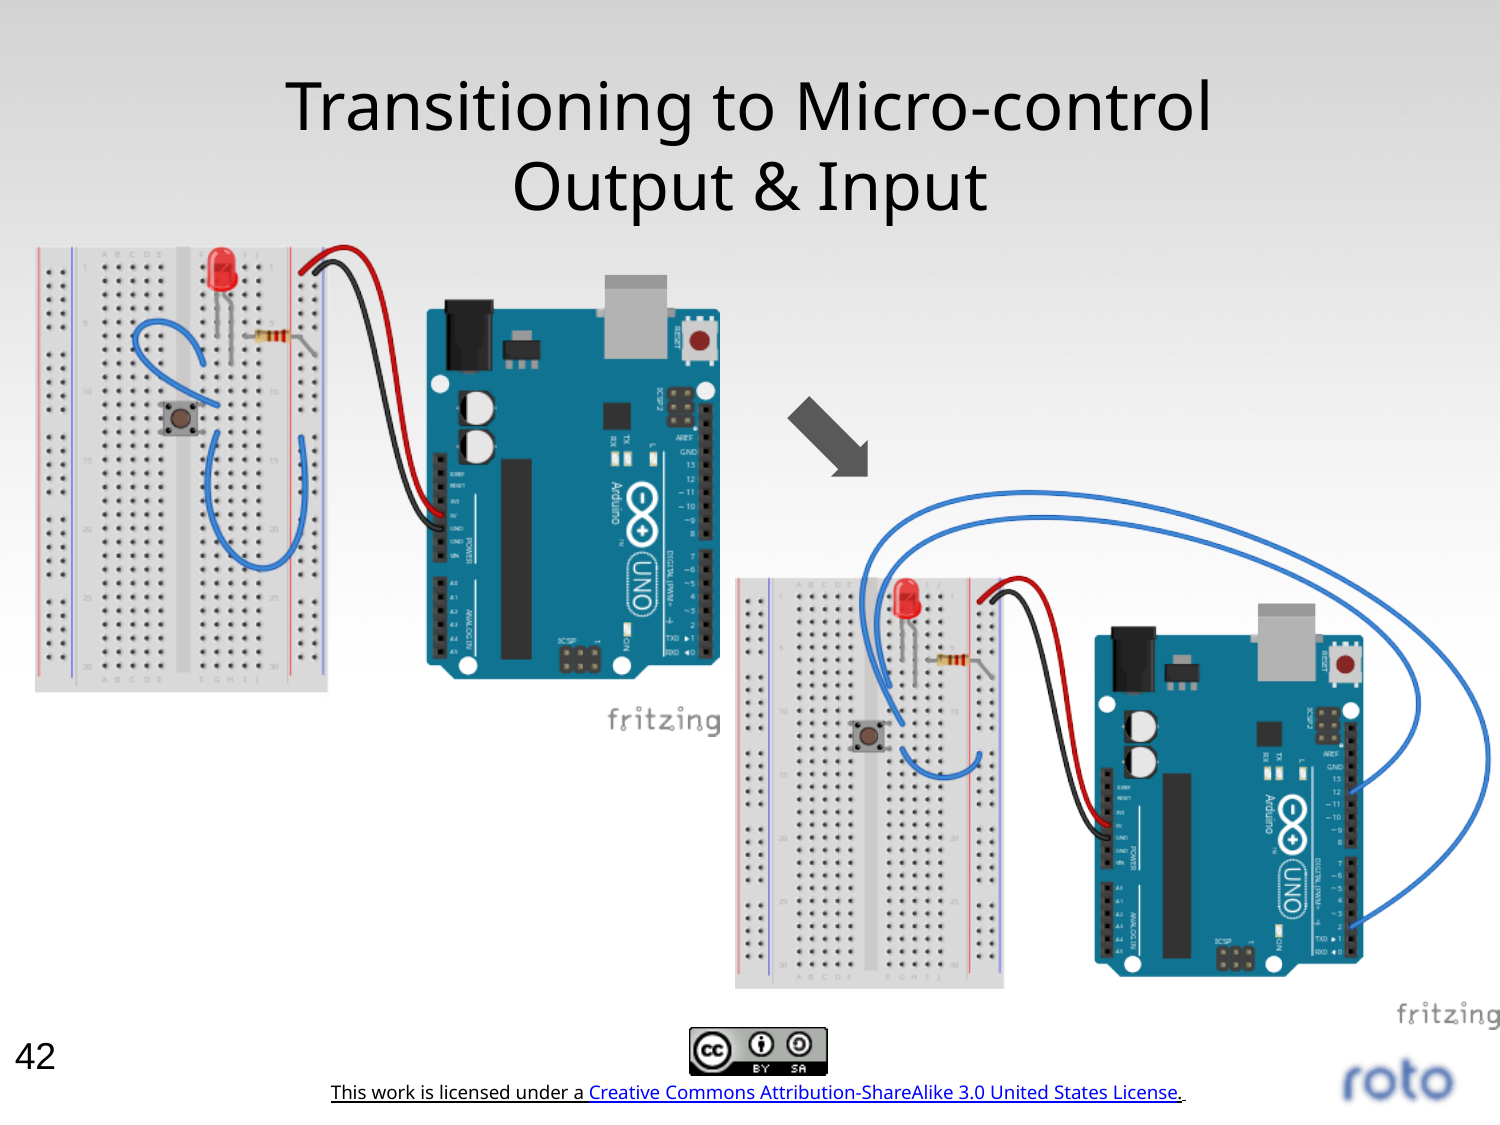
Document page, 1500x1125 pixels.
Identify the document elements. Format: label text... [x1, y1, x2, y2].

title Transitioning to Micro-control Output & Input [112, 49, 1388, 238]
picture [0, 0, 1500, 1125]
text_box [787, 396, 868, 474]
